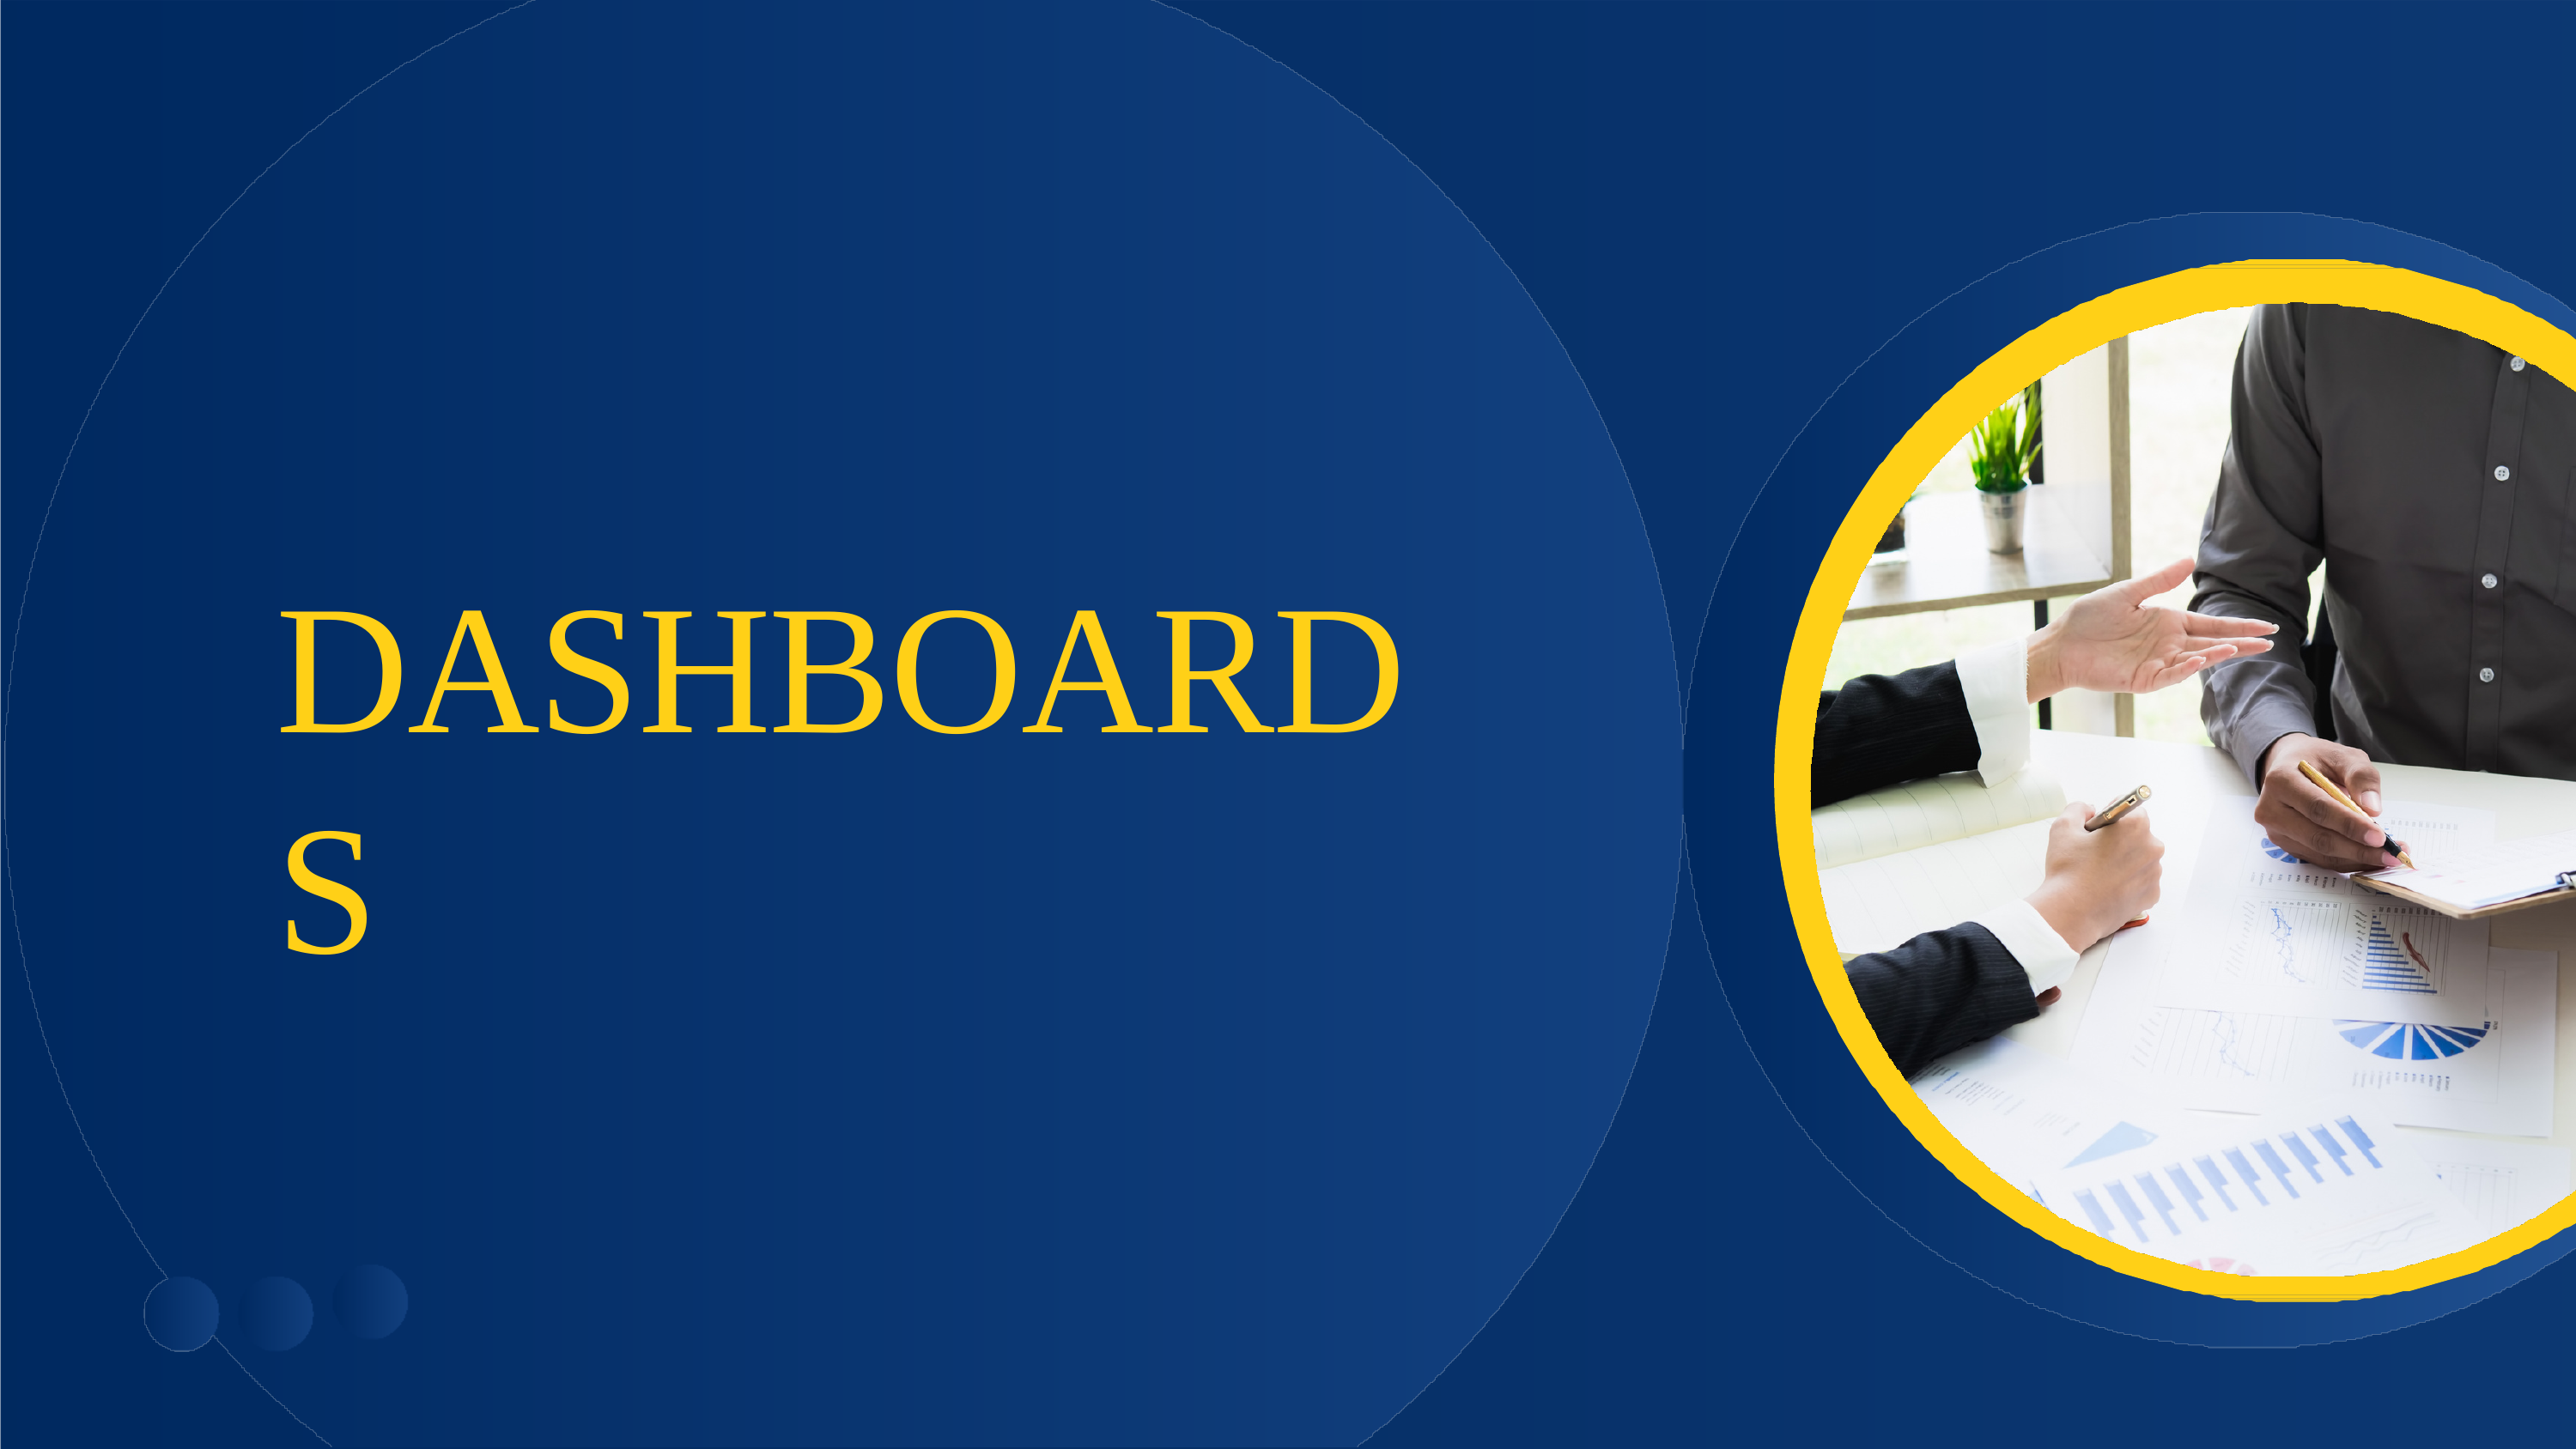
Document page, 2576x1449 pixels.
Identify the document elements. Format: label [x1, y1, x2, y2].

picture [0, 0, 2576, 1449]
text_box [1773, 258, 2576, 1302]
